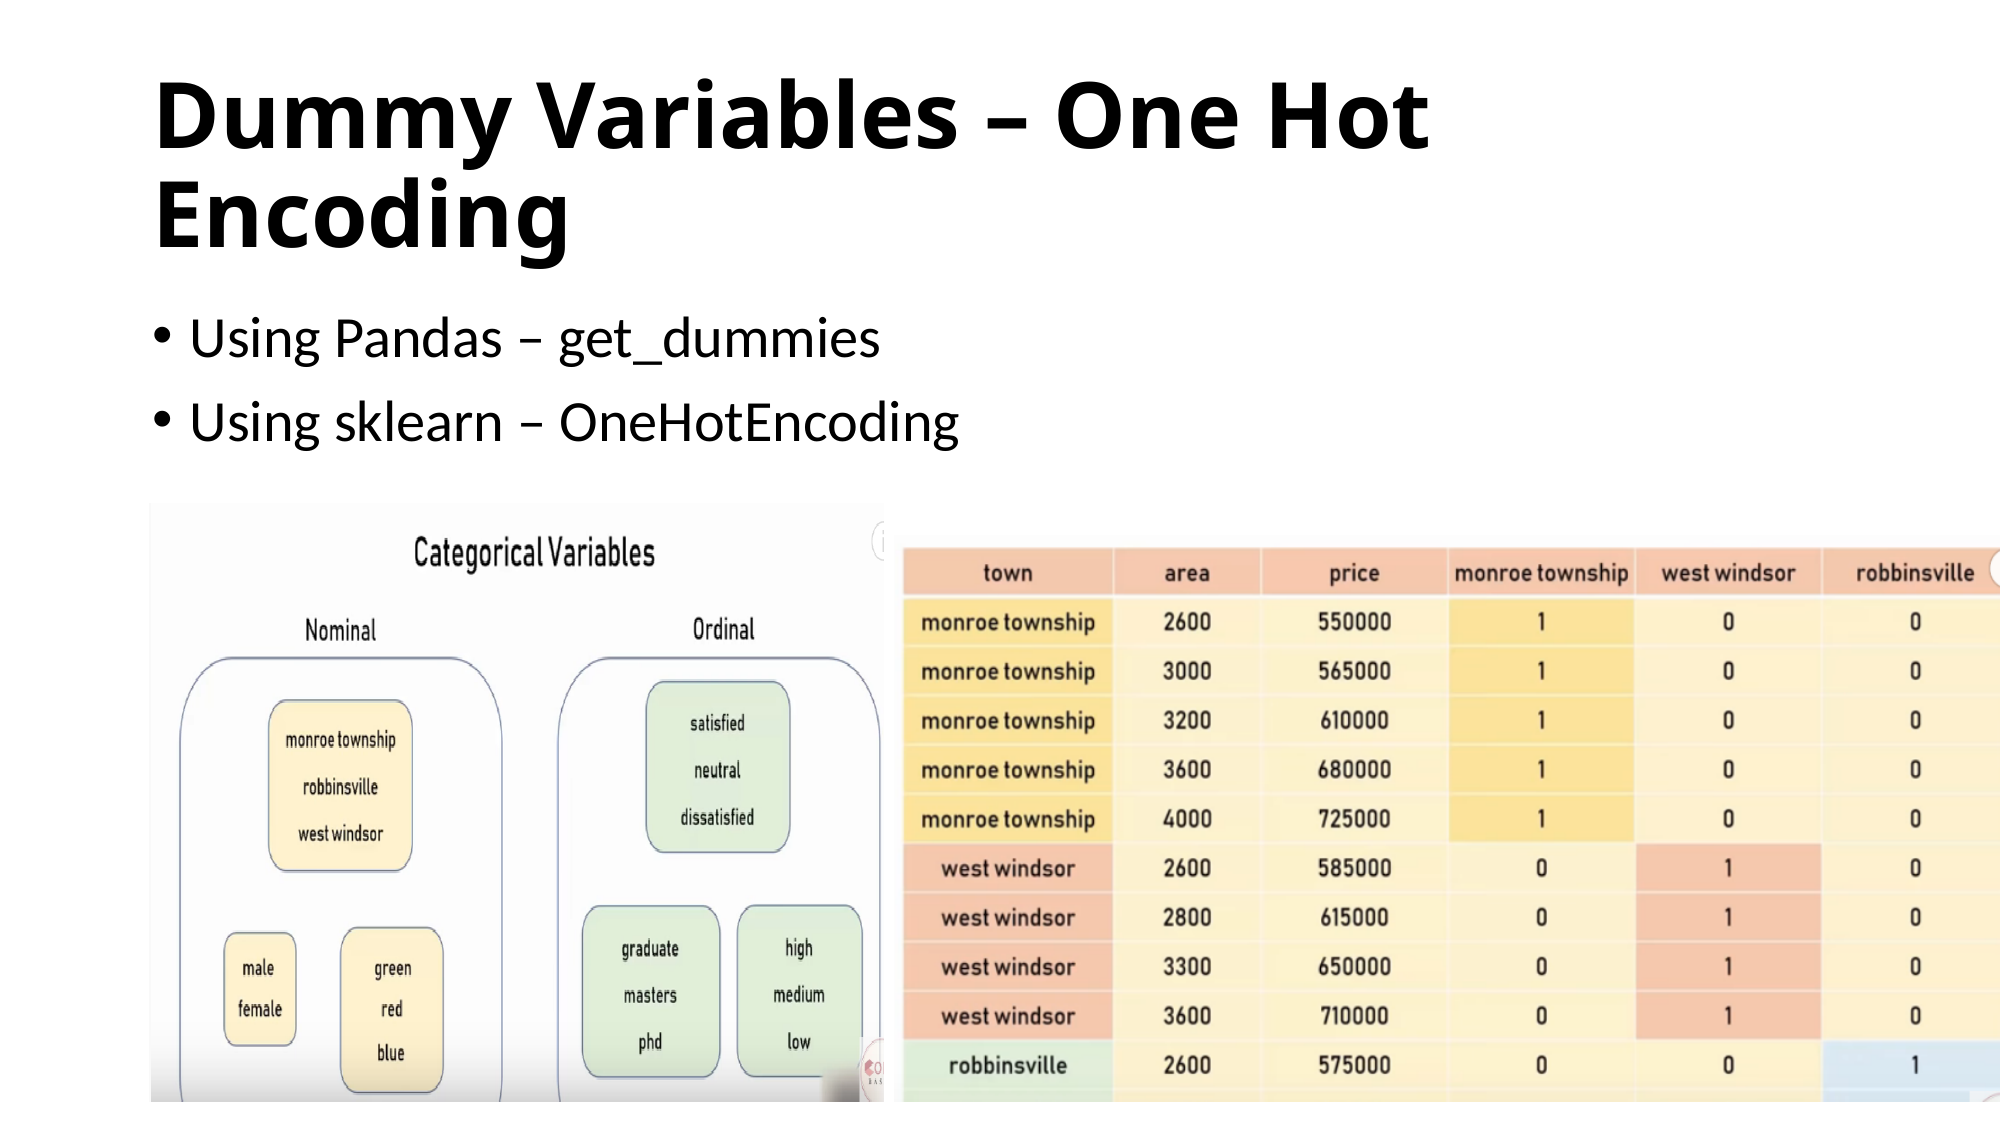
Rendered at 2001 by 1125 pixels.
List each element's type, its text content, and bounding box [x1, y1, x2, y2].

list Using Pandas – get_dummies Using sklearn – OneHotEncoding [137, 299, 1863, 1014]
title Dummy Variables – One Hot Encoding [137, 59, 1863, 278]
picture [894, 535, 2000, 1103]
picture [149, 503, 884, 1103]
